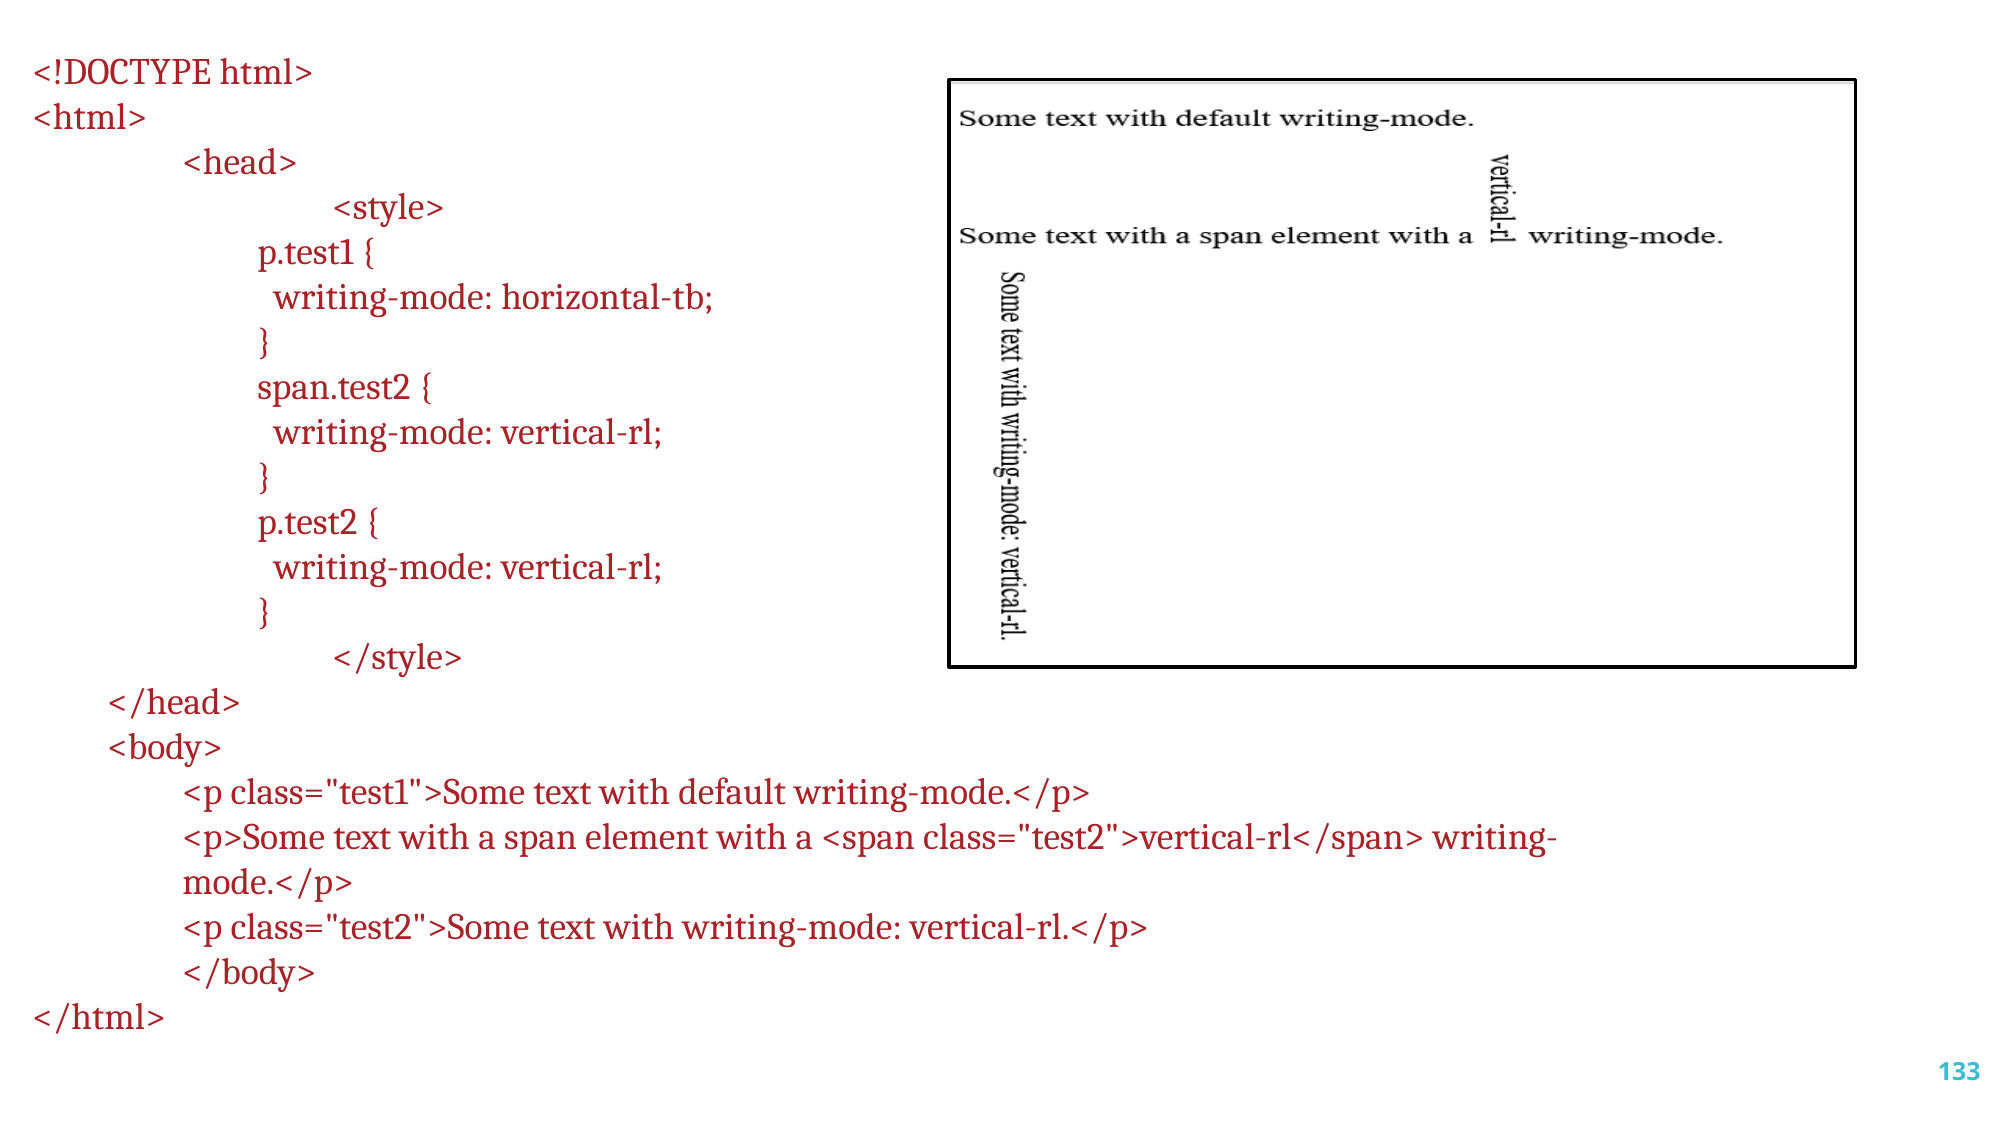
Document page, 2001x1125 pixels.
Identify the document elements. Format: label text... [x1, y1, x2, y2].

picture [950, 81, 1854, 666]
slide_number 133 [1744, 1042, 1996, 1103]
text_box <!DOCTYPE html> <html> <head> <style> p.test1 { writing-mode: horizontal-tb; } span.test2 { writing-mode: vertical-rl; } p.test2 { writing-mode: vertical-rl; } </style> </head> <body> <p class="test1">Some text with default writing-mode.</p> <p>Some text with a span element with a <span class="test2">vertical-rl</span> writing-mode.</p> <p class="test2">Some text with writing-mode: vertical-rl.</p> </body> </html> [17, 39, 1722, 1045]
